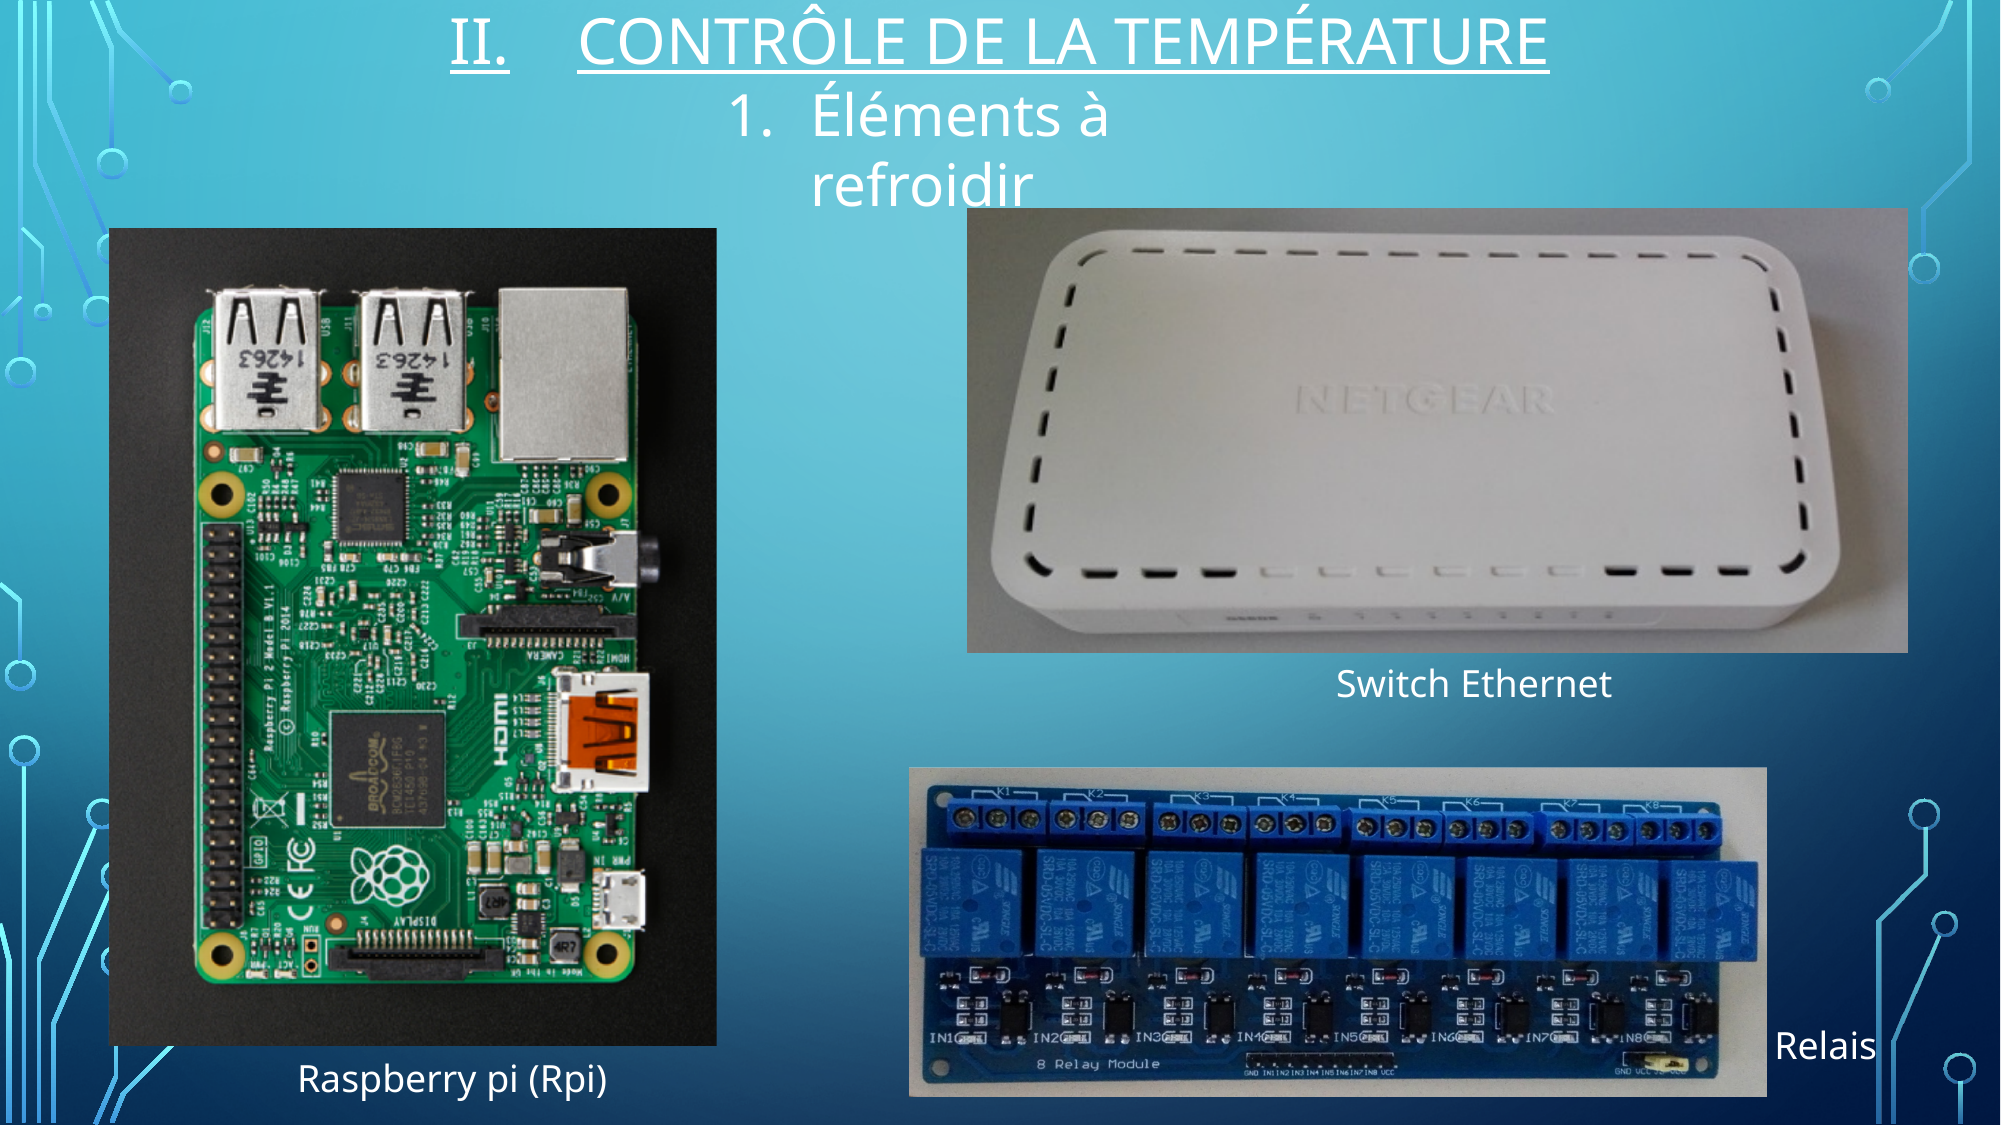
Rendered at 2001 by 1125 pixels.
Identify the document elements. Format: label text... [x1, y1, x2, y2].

text_box Raspberry pi (Rpi) [282, 1047, 623, 1108]
picture [910, 208, 1908, 1125]
text_box Éléments à refroidir [711, 70, 1289, 226]
title II. Contrôle de la température [431, 0, 1569, 89]
picture [3, 332, 822, 941]
text_box Relais [1759, 1014, 1893, 1075]
text_box Switch Ethernet [1503, 654, 1628, 713]
